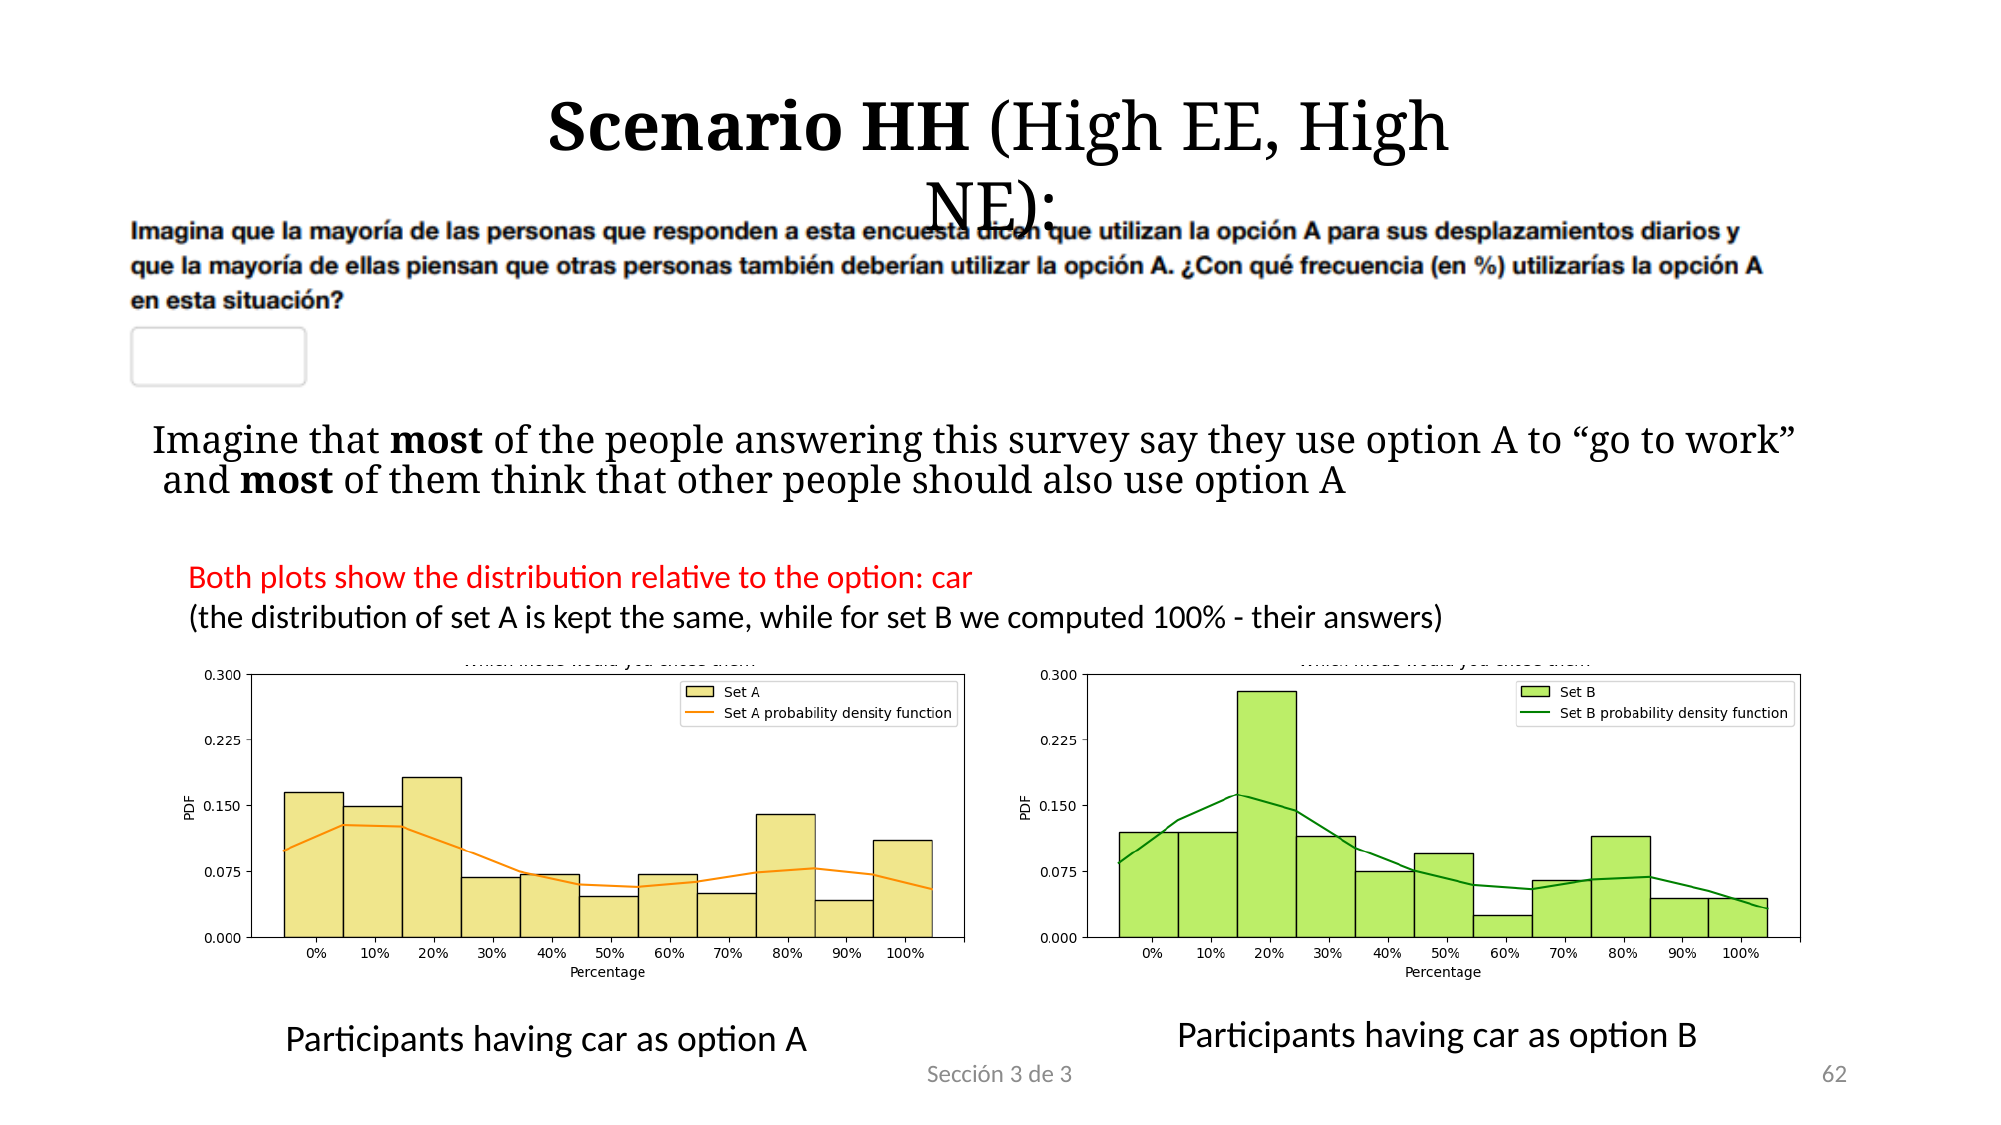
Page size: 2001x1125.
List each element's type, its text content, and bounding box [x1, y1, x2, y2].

text_box Scenario HH (High EE, High NE): [459, 76, 1541, 203]
picture [114, 203, 1793, 396]
text_box Participants having car as option B [1162, 1002, 2000, 1062]
title Imagine that most of the people answering this survey say they use option A to “go to work” and most of them think that other people should also use option A [137, 386, 1863, 536]
slide_number 62 [1412, 1062, 1863, 1103]
text_box Both plots show the distribution relative to the option: car (the distribution of set A is kept the same, while for set B we computed 100% - their answers) [173, 547, 1793, 643]
picture [173, 665, 1809, 1007]
text_box Participants having car as option A [270, 1007, 1271, 1067]
footer Sección 3 de 3 [662, 1062, 1338, 1103]
